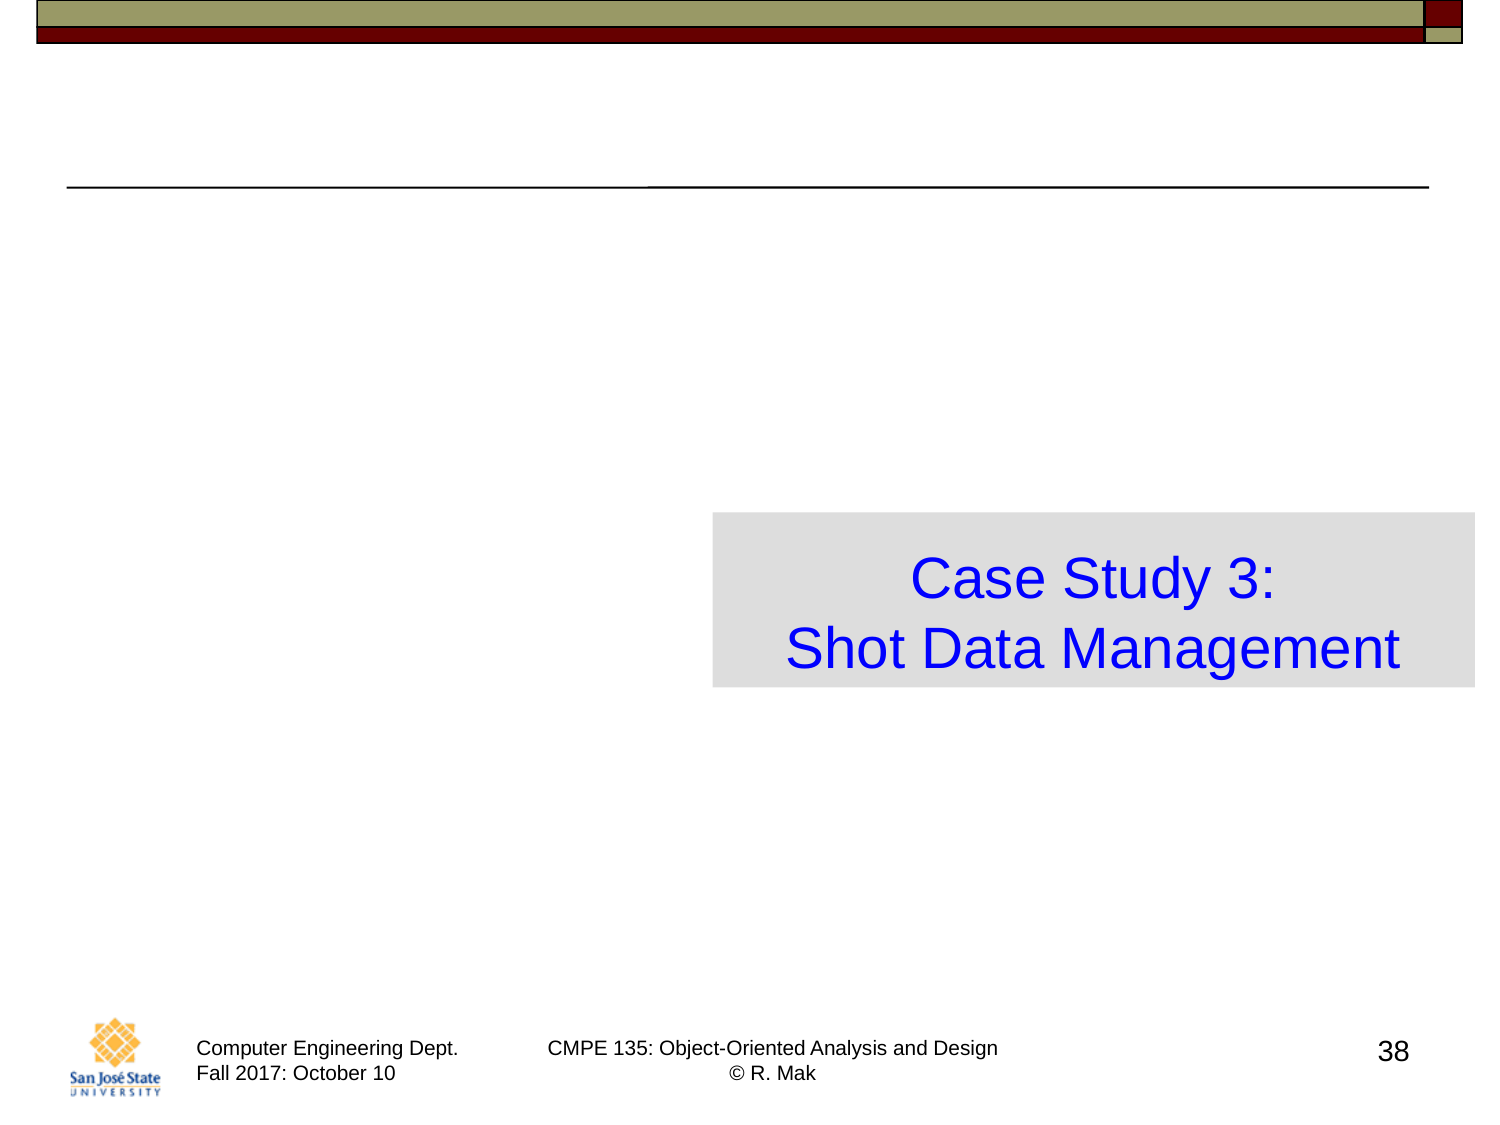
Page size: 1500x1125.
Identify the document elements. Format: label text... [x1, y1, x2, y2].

title Case Study 3: Shot Data Management [712, 512, 1475, 688]
picture [60, 1012, 166, 1112]
slide_number 38 [1335, 1025, 1425, 1100]
